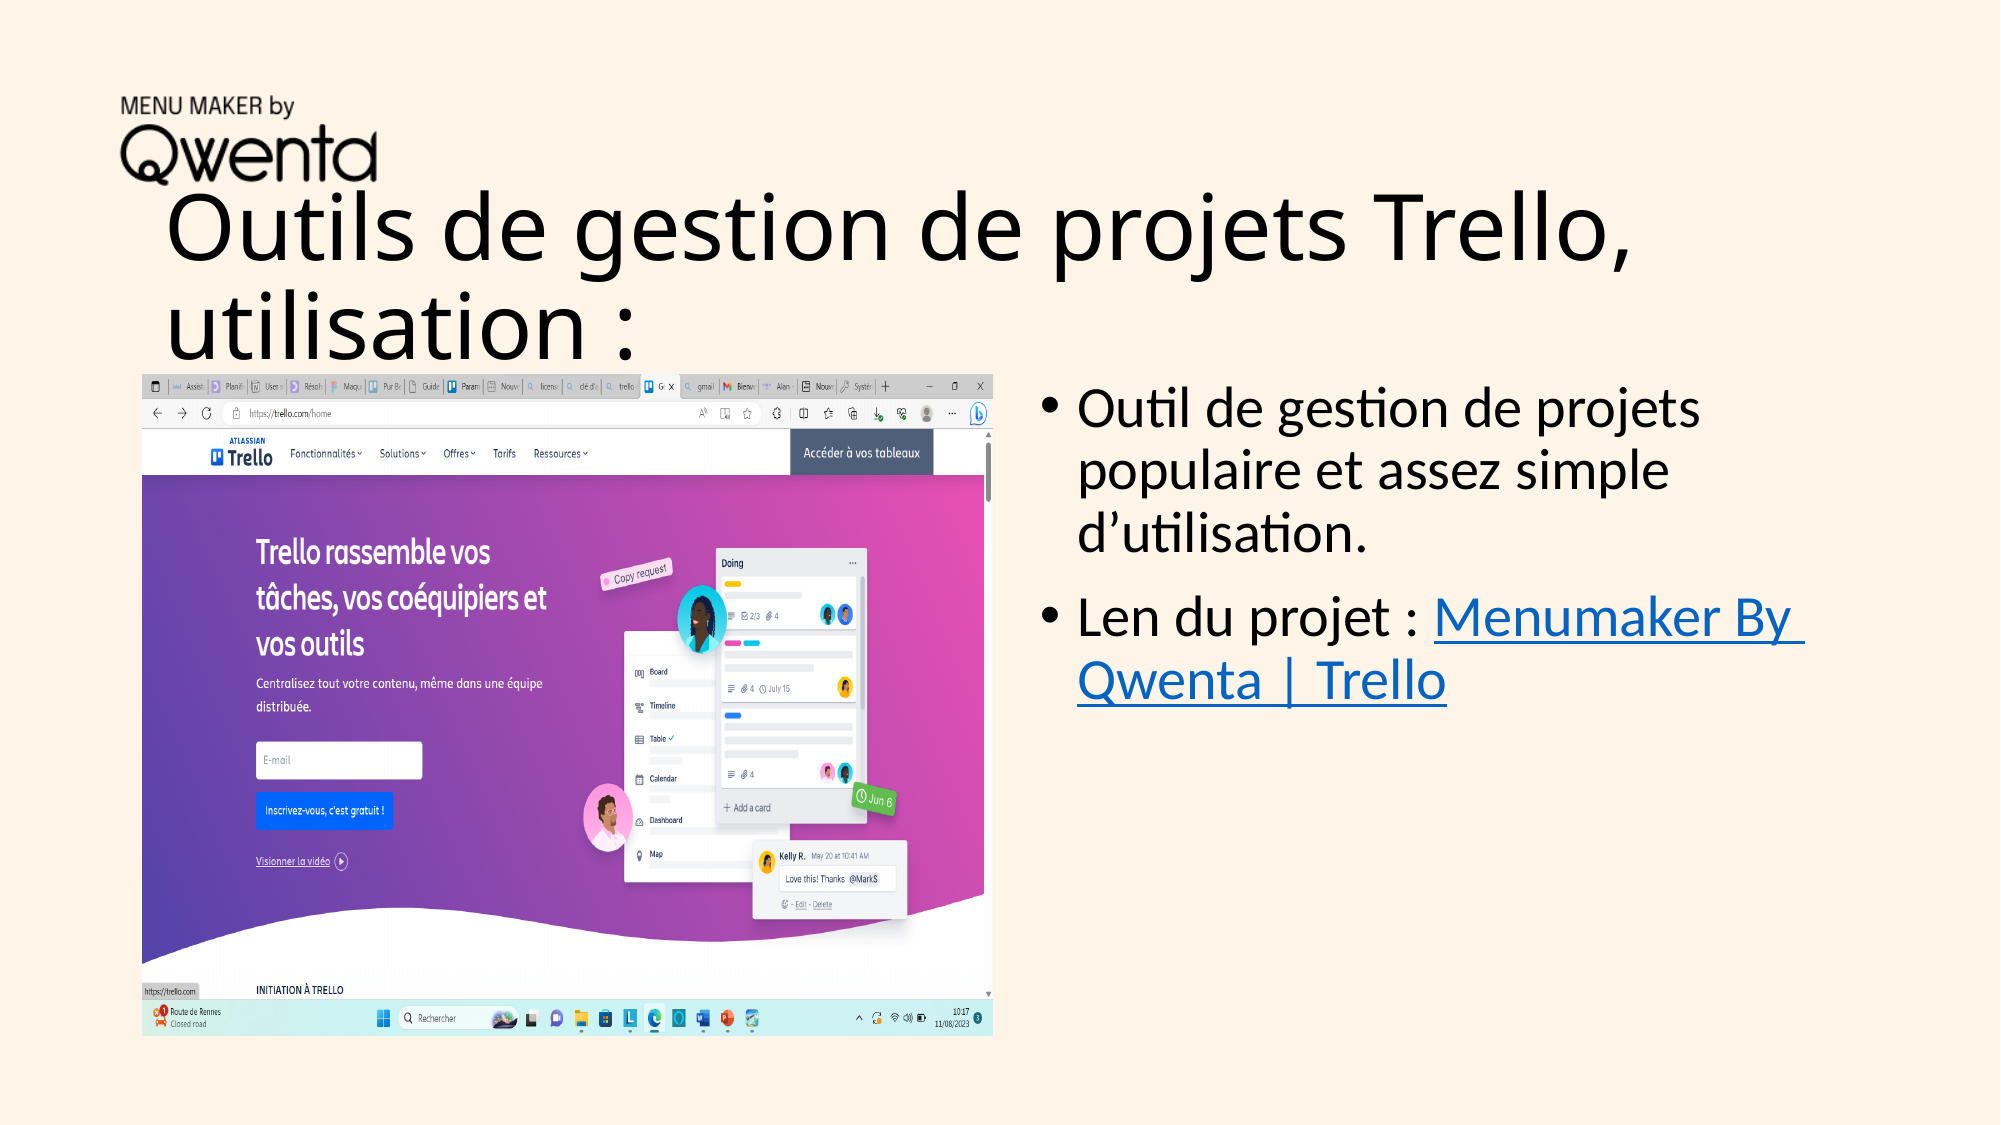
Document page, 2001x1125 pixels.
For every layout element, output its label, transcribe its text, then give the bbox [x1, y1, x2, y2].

title Outils de gestion de projets Trello, utilisation : [149, 209, 1875, 351]
list Outil de gestion de projets populaire et assez simple d’utilisation. Len du projet : Menumaker By Qwenta | Trello [1024, 369, 1875, 1084]
picture [60, 44, 423, 235]
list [142, 374, 993, 1037]
